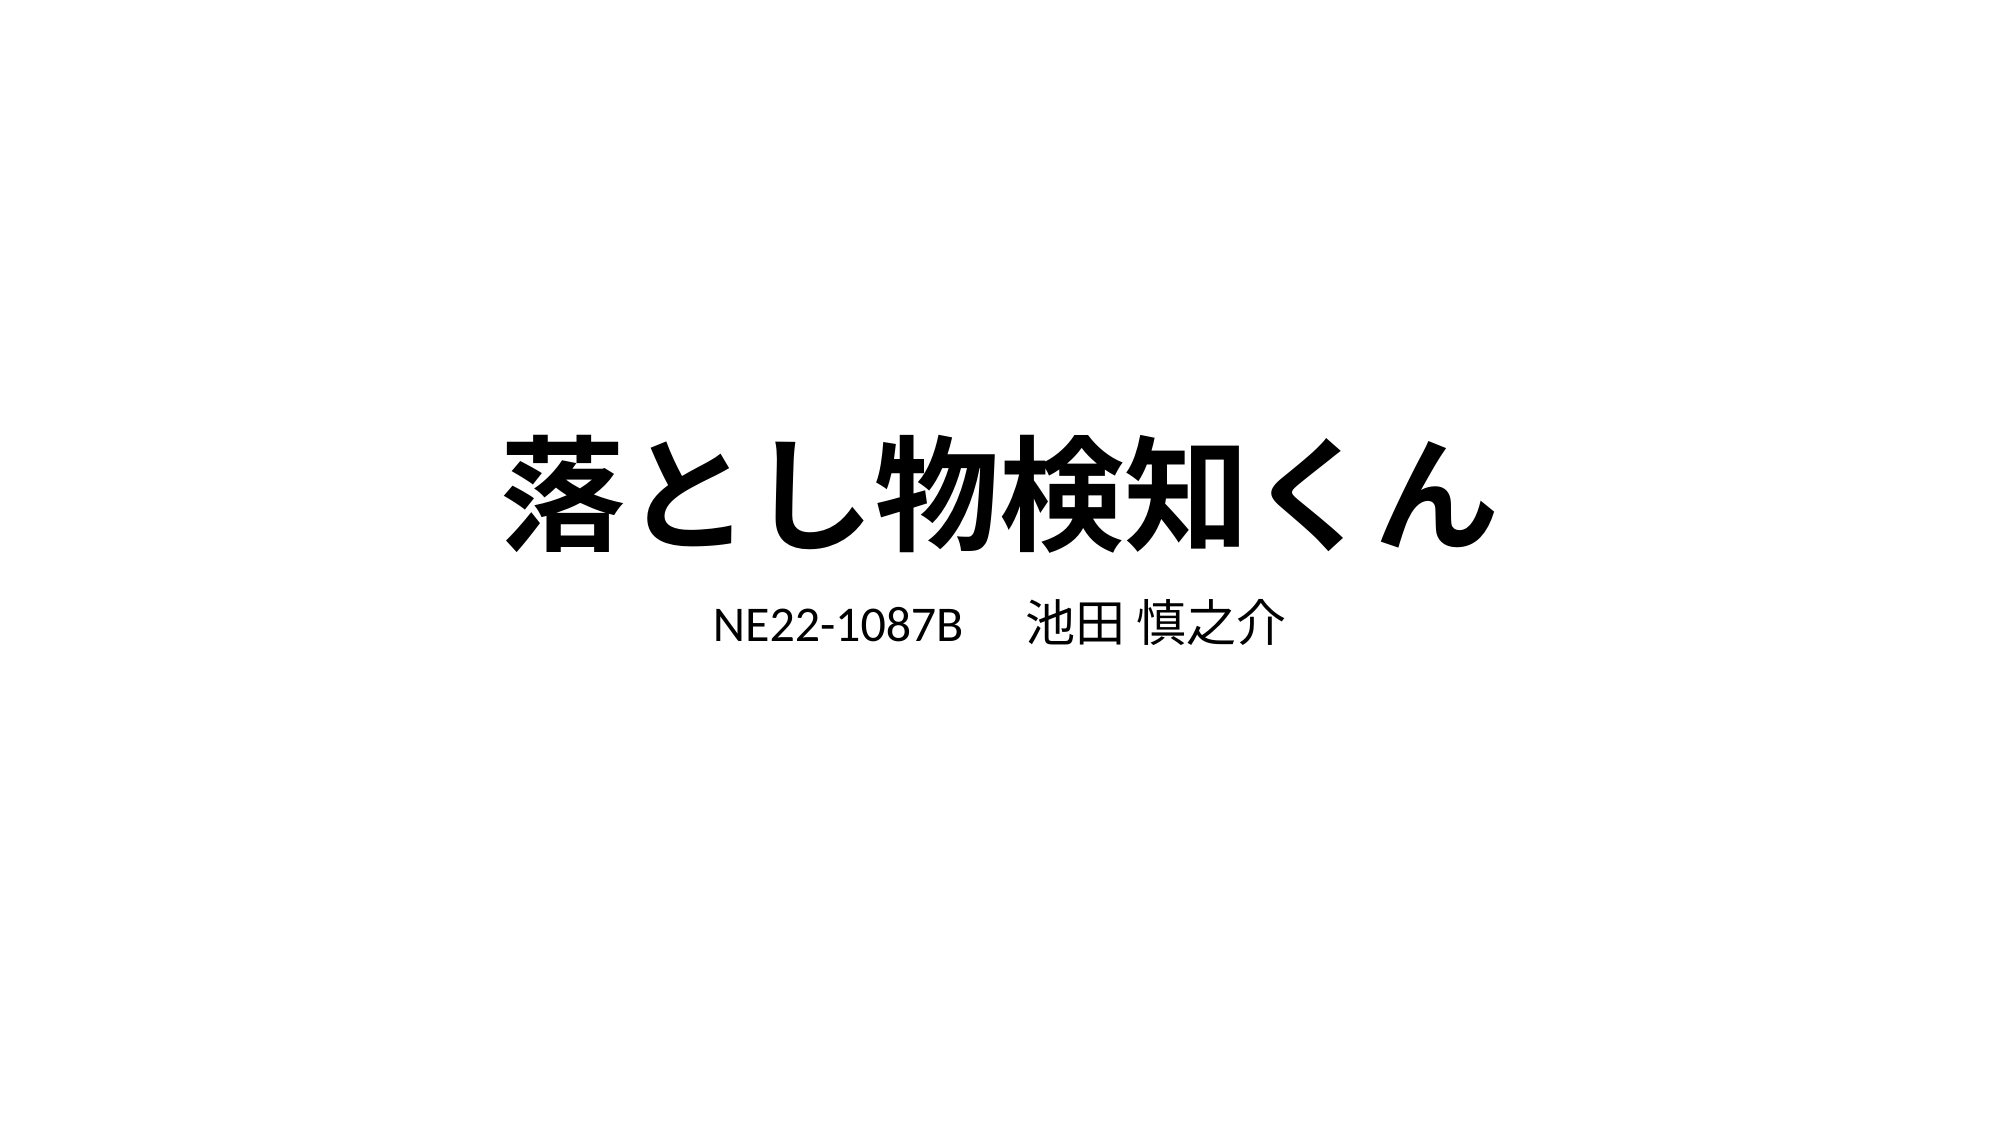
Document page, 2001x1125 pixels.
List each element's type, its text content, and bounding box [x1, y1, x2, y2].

subtitle NE22-1087B 池田 慎之介 [249, 590, 1750, 863]
title 落とし物検知くん [249, 383, 1750, 576]
